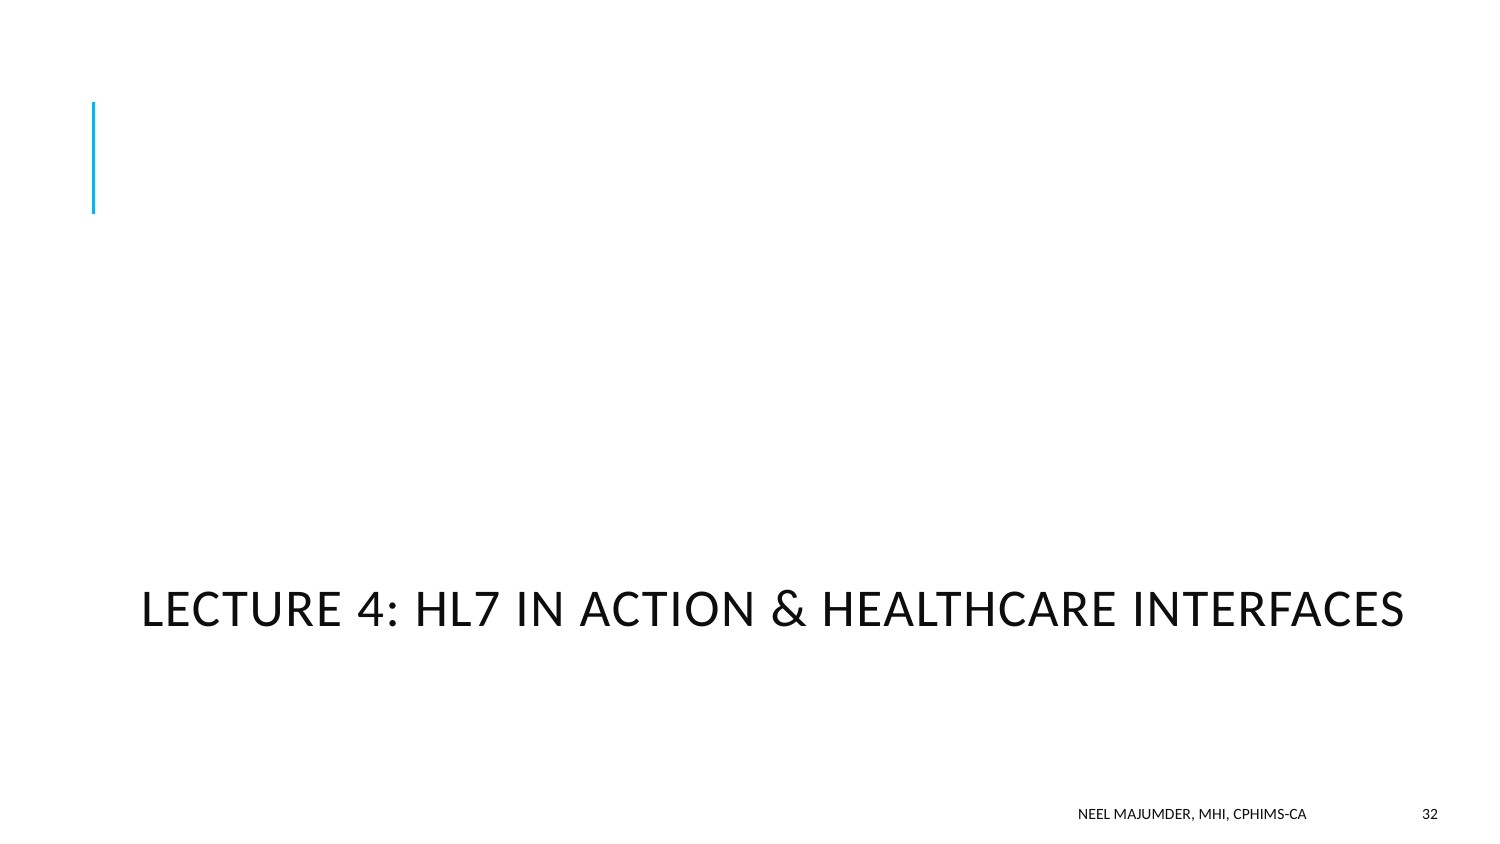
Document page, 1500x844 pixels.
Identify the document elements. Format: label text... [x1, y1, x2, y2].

slide_number 32 [1333, 796, 1454, 830]
footer Neel Majumder, MHI, CPHIMS-CA [595, 796, 1322, 830]
title Lecture 4: HL7 in ACTION & HEALTHCARE INTERFACES [126, 561, 1427, 725]
